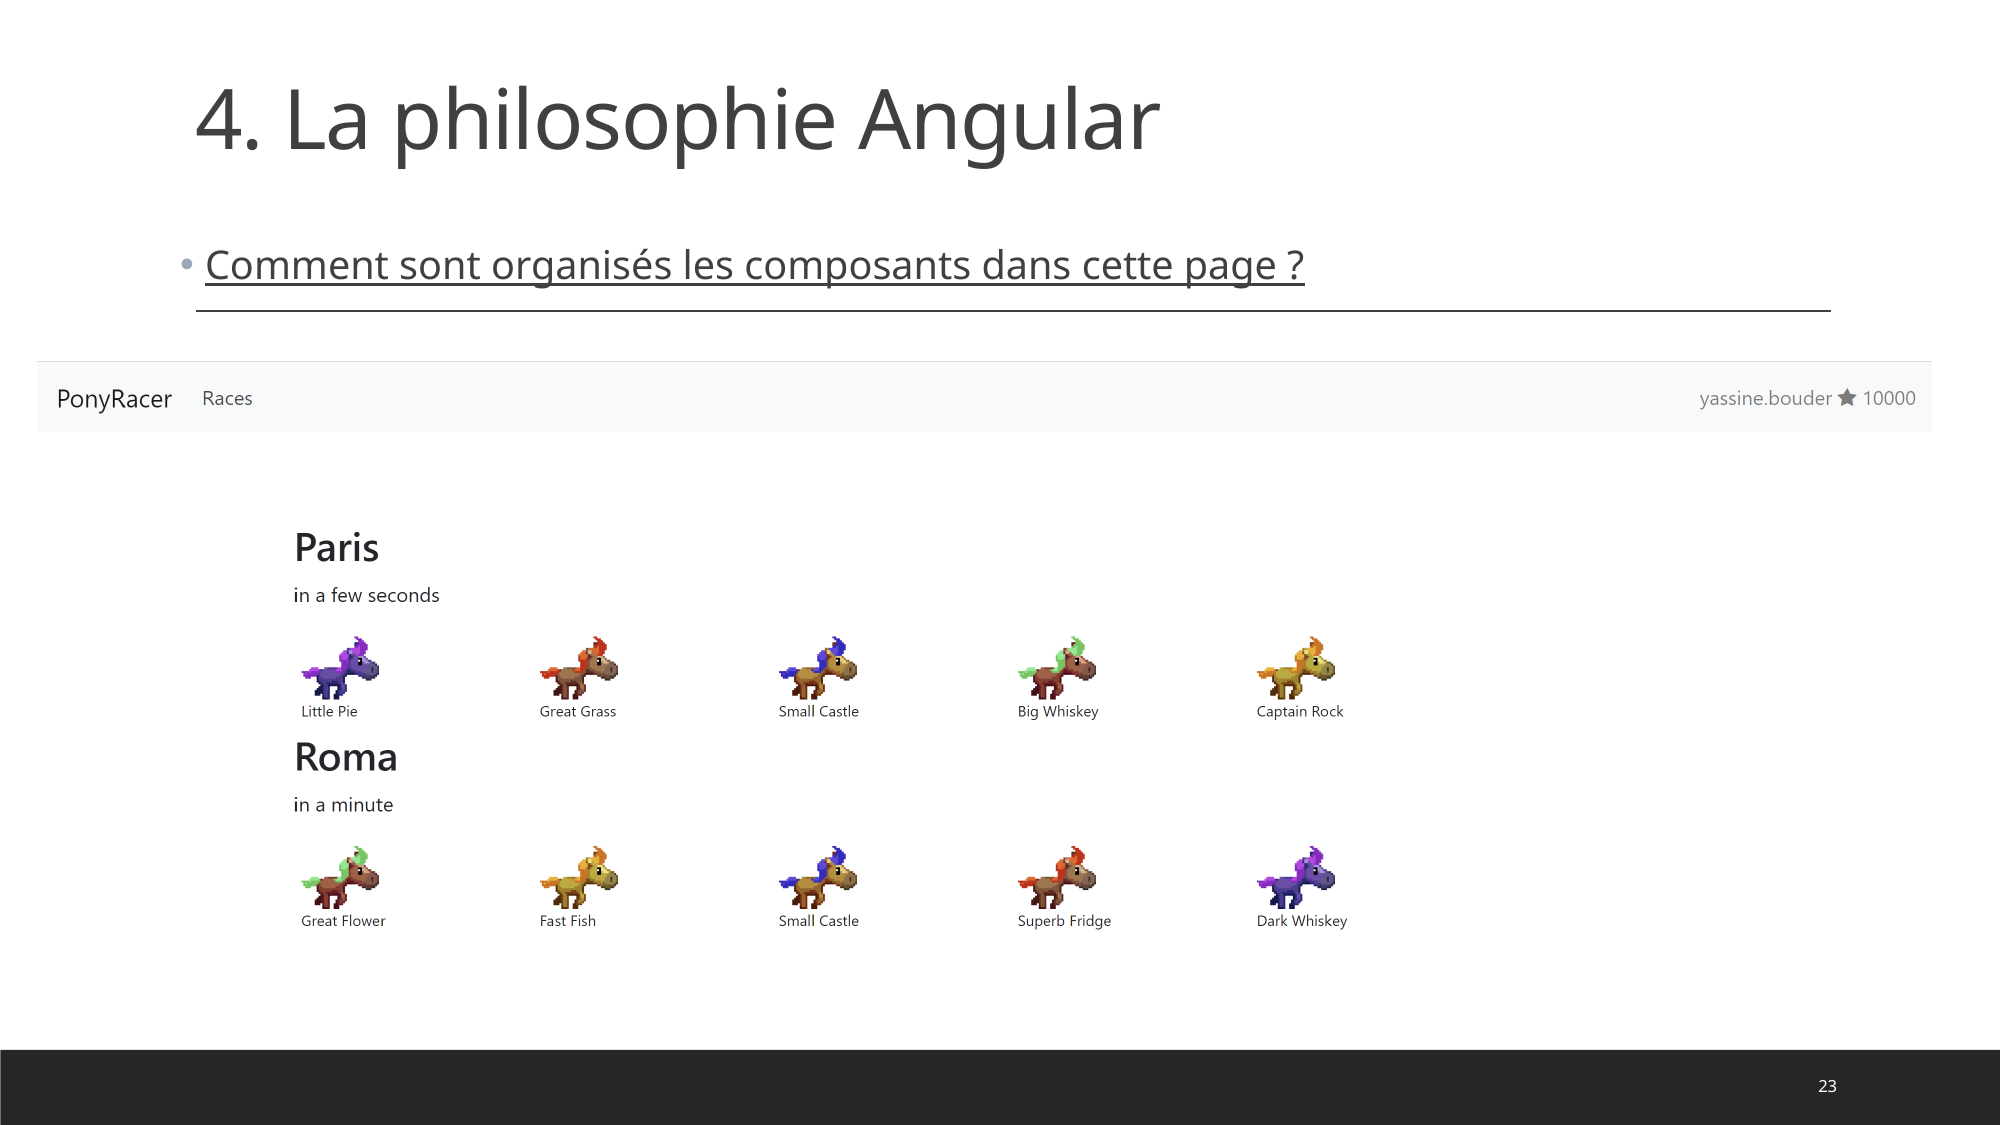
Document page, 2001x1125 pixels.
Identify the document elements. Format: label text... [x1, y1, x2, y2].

picture [36, 360, 1932, 937]
slide_number 23 [1803, 1057, 1932, 1118]
list Comment sont organisés les composants dans cette page ? [180, 228, 1517, 308]
title 4. La philosophie Angular [180, 47, 1830, 175]
